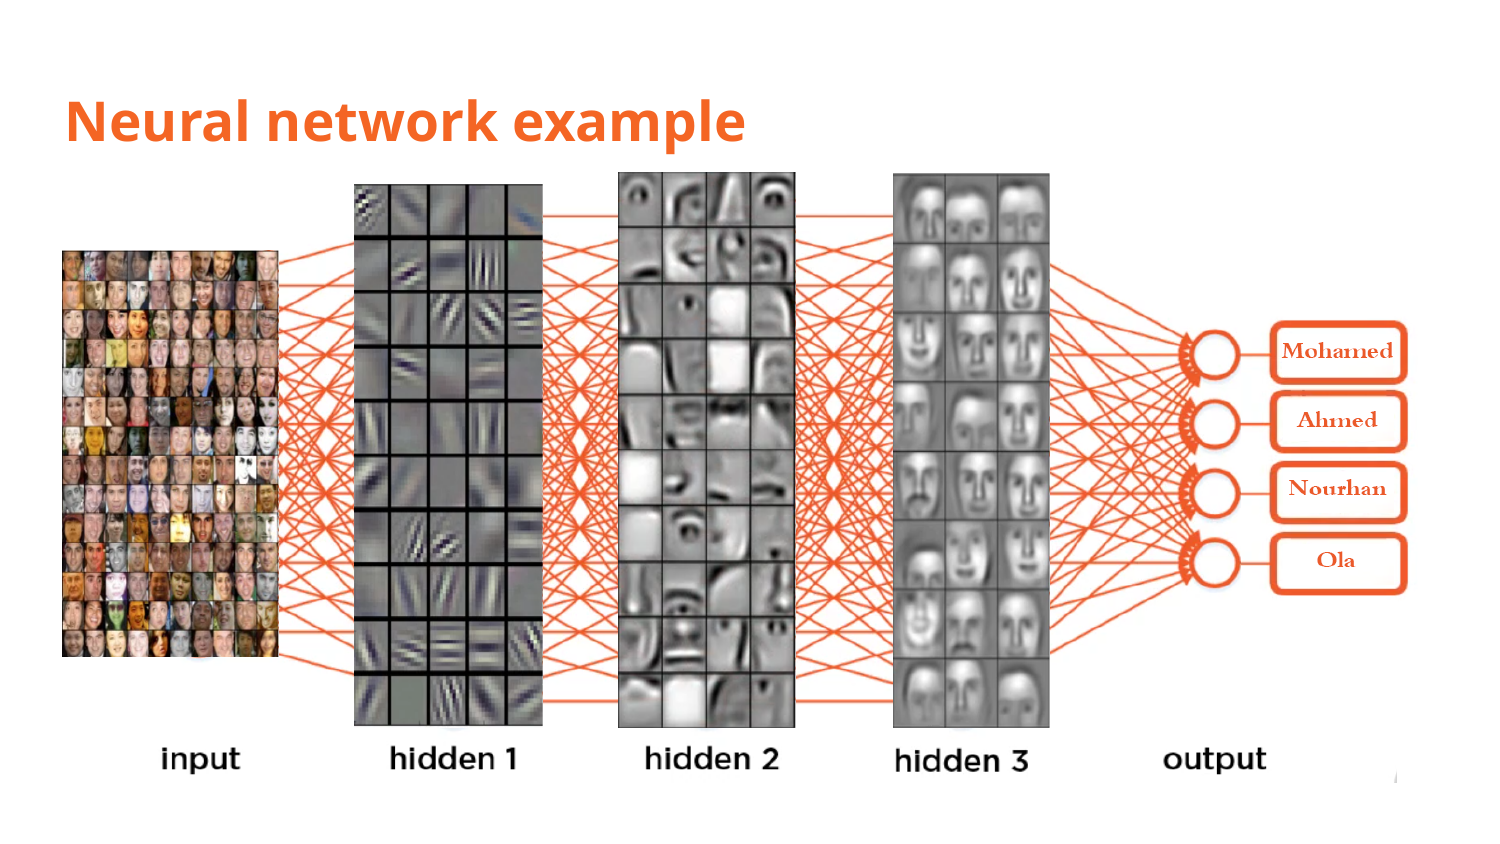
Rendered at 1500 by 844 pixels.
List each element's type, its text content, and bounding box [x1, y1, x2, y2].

picture [61, 161, 1419, 783]
title Neural network example [49, 67, 1448, 173]
